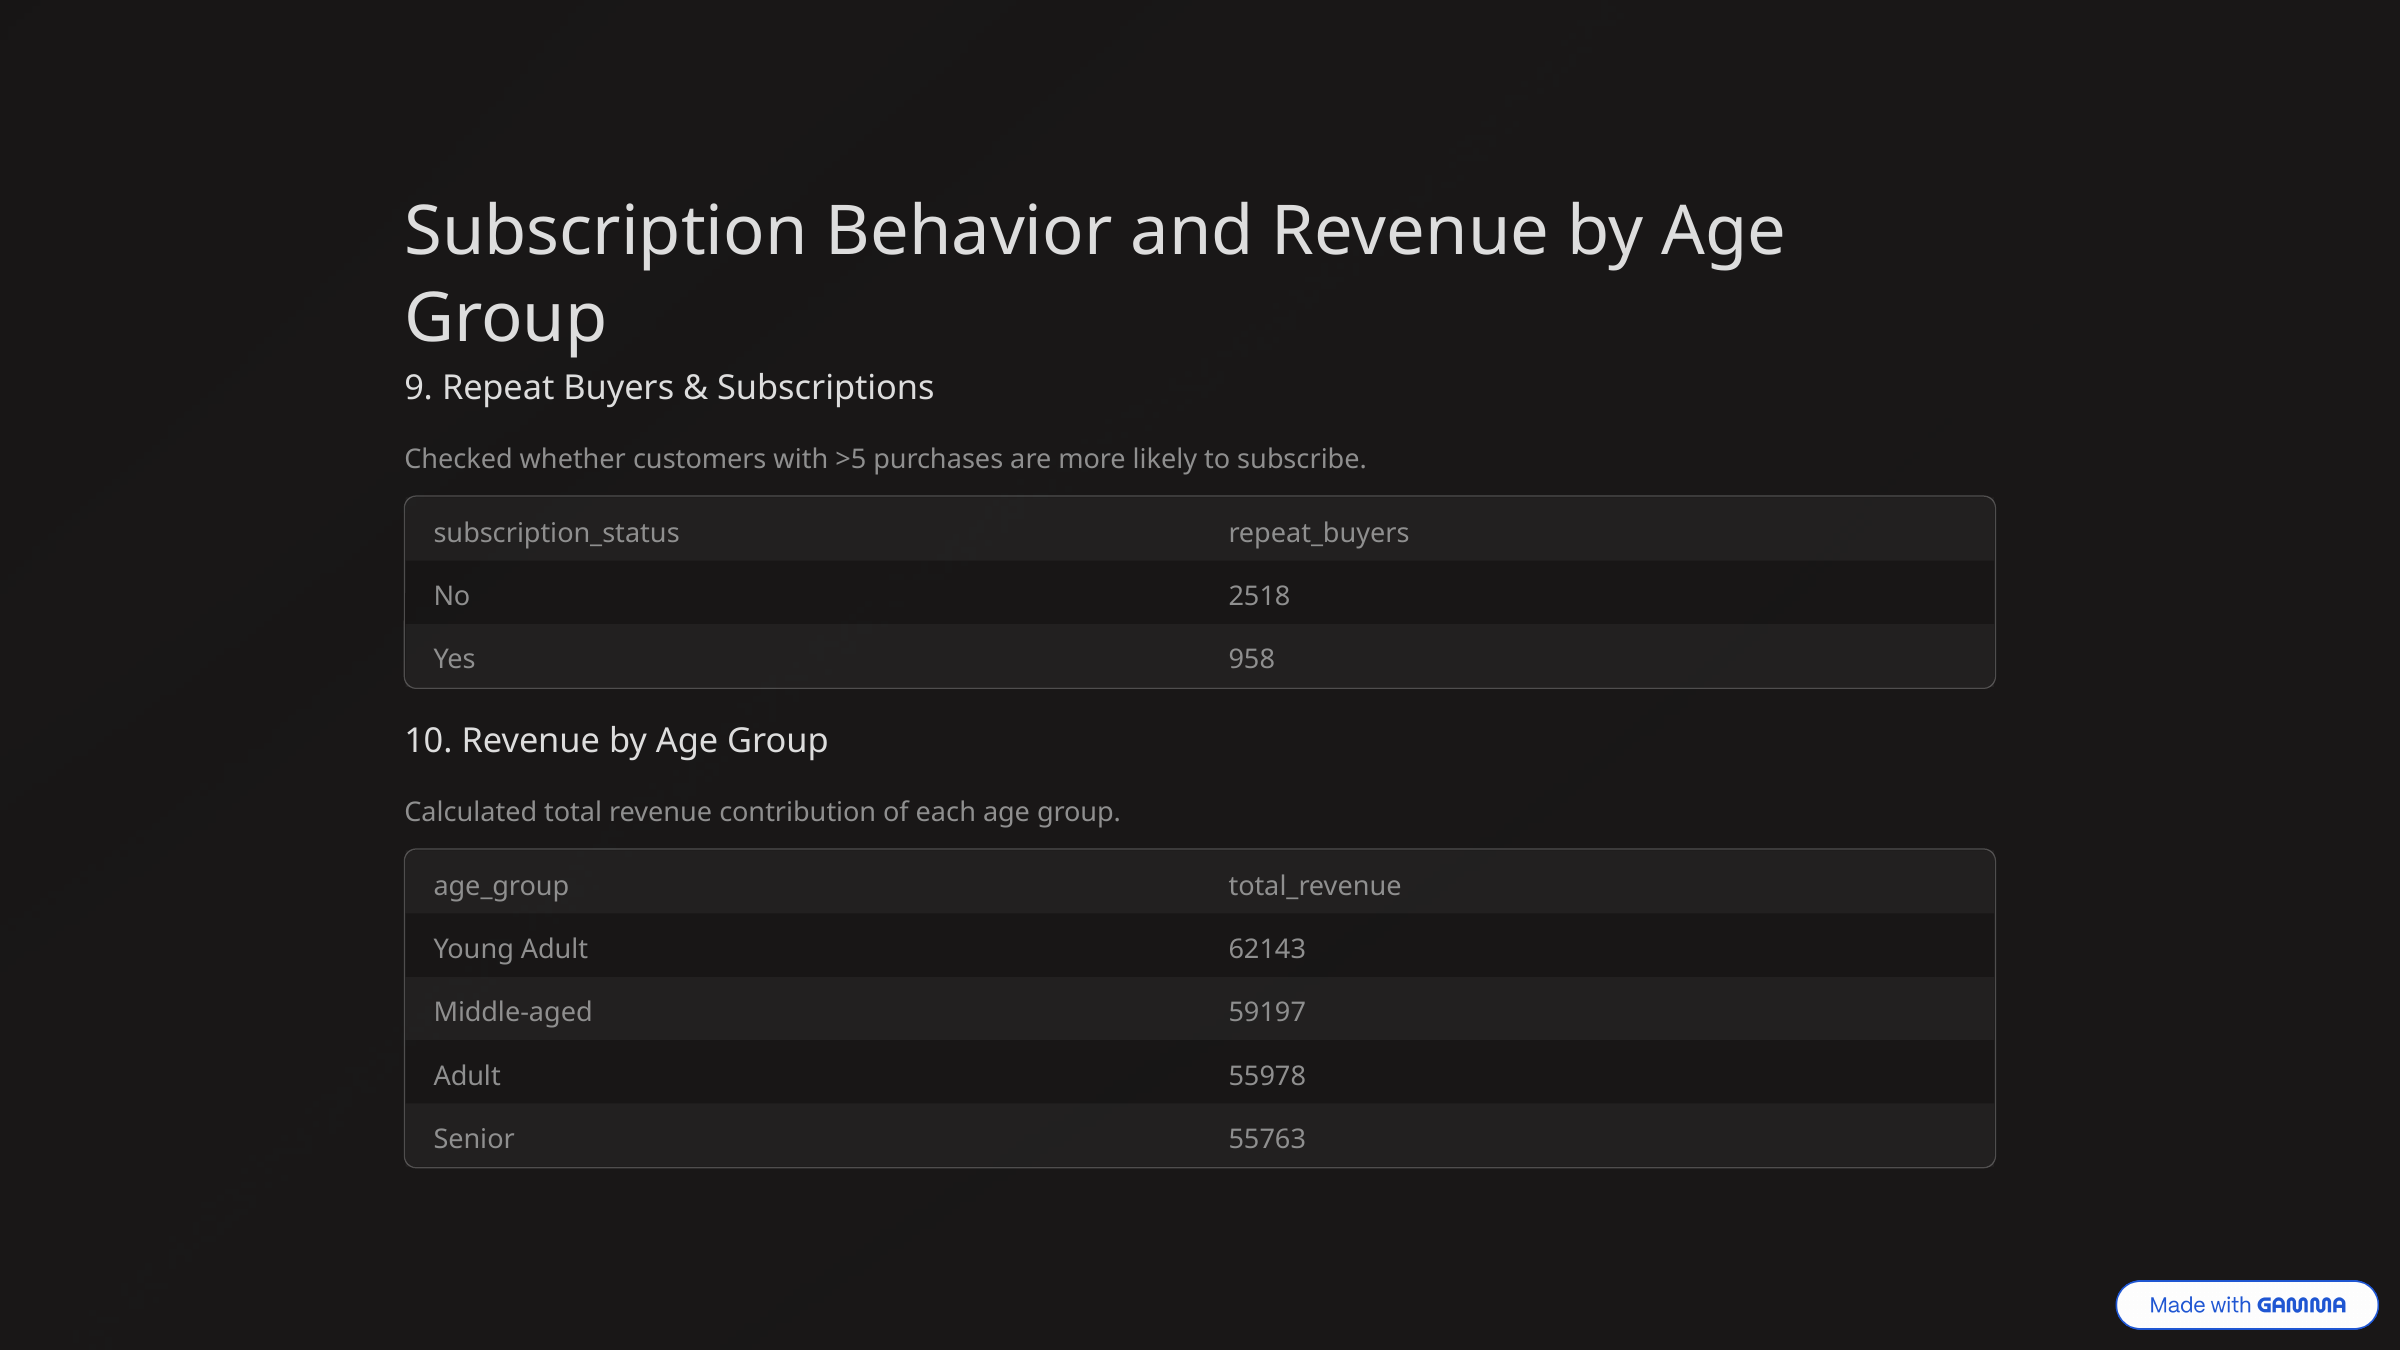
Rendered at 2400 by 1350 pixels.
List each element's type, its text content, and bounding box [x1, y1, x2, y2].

text_box Yes [433, 636, 1172, 675]
picture [2106, 1271, 2389, 1339]
text_box [405, 560, 1995, 623]
text_box No [433, 573, 1172, 612]
text_box 10. Revenue by Age Group [404, 717, 836, 761]
text_box Middle-aged [433, 989, 1172, 1028]
text_box total_revenue [1228, 863, 1967, 901]
text_box [405, 976, 1995, 1040]
text_box Subscription Behavior and Revenue by Age Group [404, 182, 1996, 357]
text_box Adult [433, 1052, 1172, 1091]
text_box 62143 [1228, 926, 1967, 964]
text_box [405, 1040, 1995, 1103]
text_box 958 [1228, 636, 1967, 675]
text_box [405, 497, 1995, 560]
text_box 9. Repeat Buyers & Subscriptions [404, 364, 963, 408]
text_box [405, 850, 1995, 913]
text_box Young Adult [433, 926, 1172, 964]
text_box [405, 1103, 1995, 1167]
text_box Senior [433, 1116, 1172, 1154]
text_box [405, 623, 1995, 688]
text_box subscription_status [433, 510, 1172, 548]
text_box Calculated total revenue contribution of each age group. [404, 789, 1996, 828]
text_box age_group [433, 863, 1172, 901]
text_box 2518 [1228, 573, 1967, 612]
text_box 59197 [1228, 989, 1967, 1028]
text_box 55978 [1228, 1052, 1967, 1091]
text_box 55763 [1228, 1116, 1967, 1154]
text_box repeat_buyers [1228, 510, 1967, 548]
text_box Checked whether customers with >5 purchases are more likely to subscribe. [404, 436, 1996, 475]
text_box [405, 913, 1995, 976]
